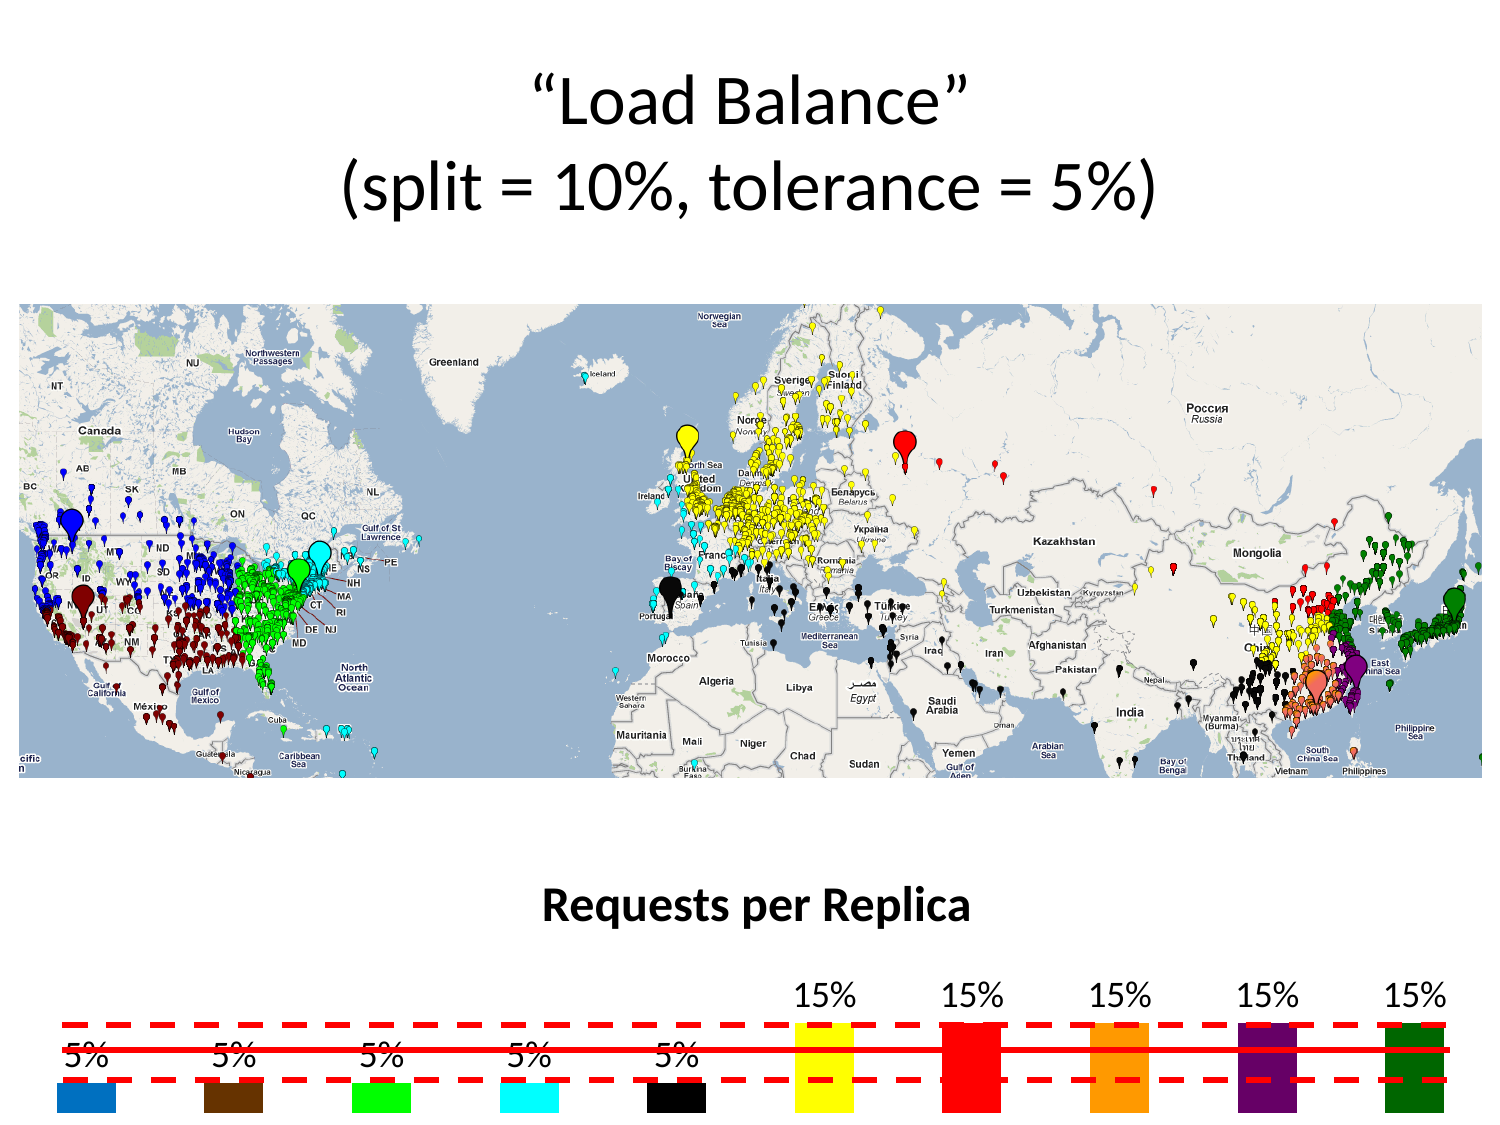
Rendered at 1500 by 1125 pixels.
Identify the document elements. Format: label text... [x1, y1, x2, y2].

title “Load Balance” (split = 10%, tolerance = 5%) [75, 45, 1425, 233]
chart [12, 850, 1489, 1125]
picture [19, 304, 1483, 778]
